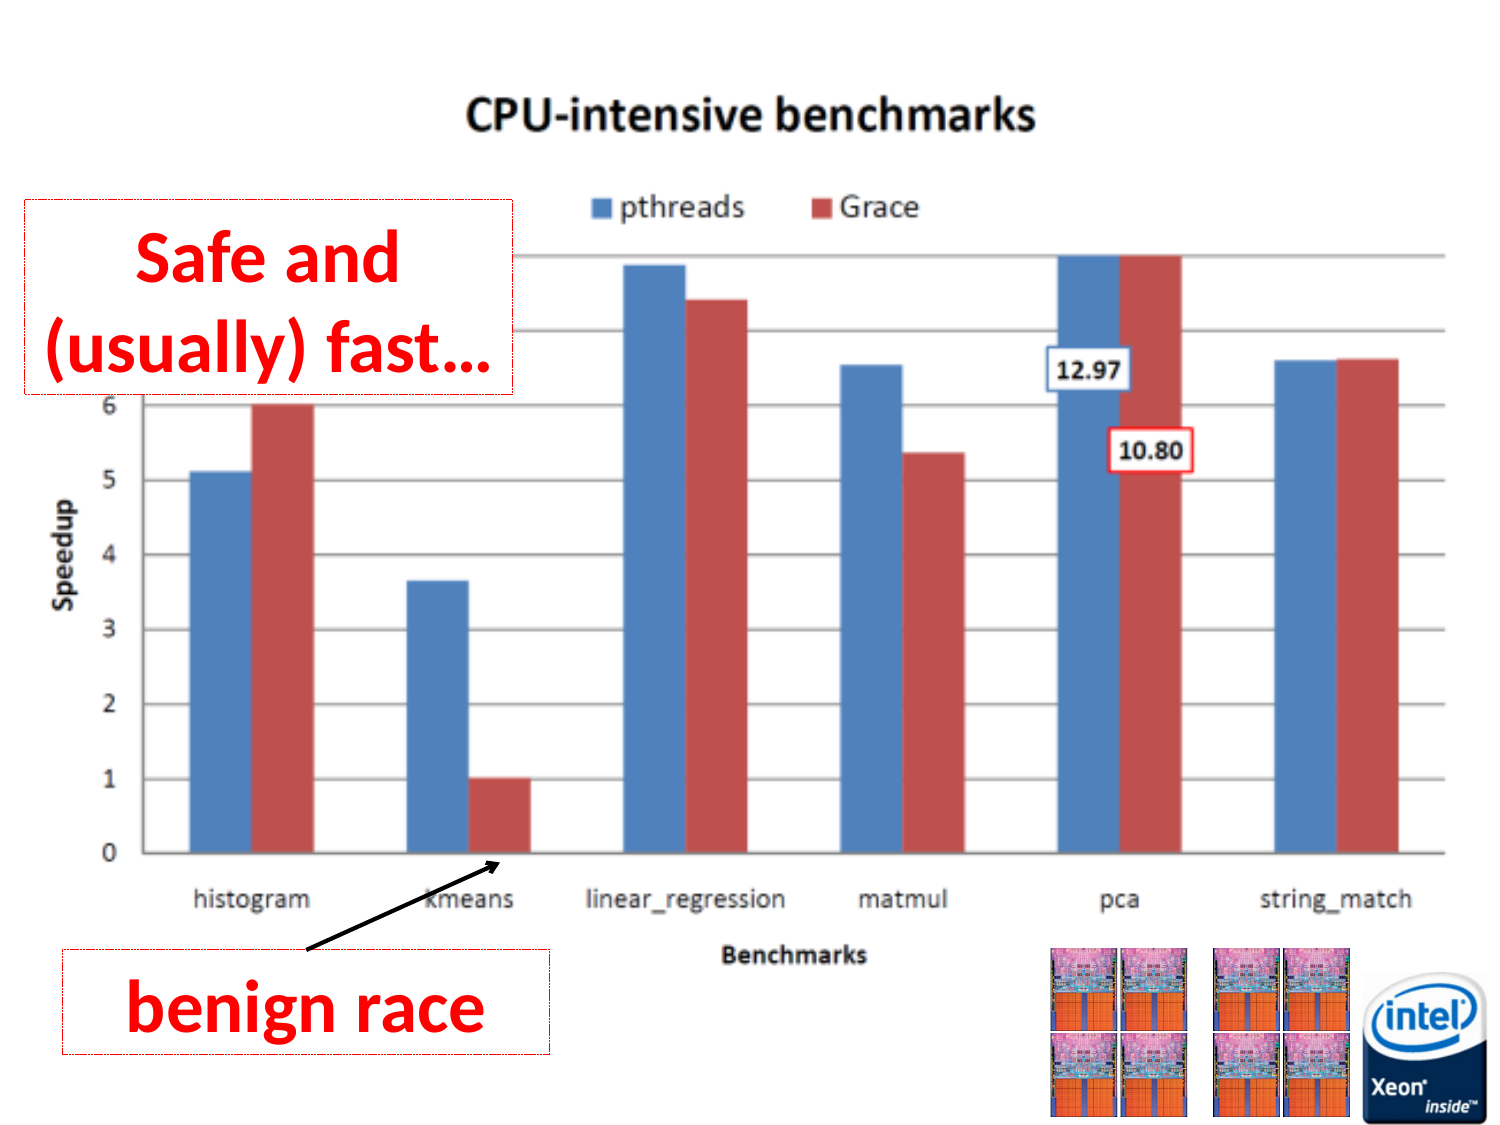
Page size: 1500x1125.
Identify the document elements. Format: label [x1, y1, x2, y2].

picture [46, 89, 1488, 1125]
text_box [24, 199, 46, 395]
text_box [62, 809, 550, 1055]
text_box [1050, 947, 1351, 1117]
